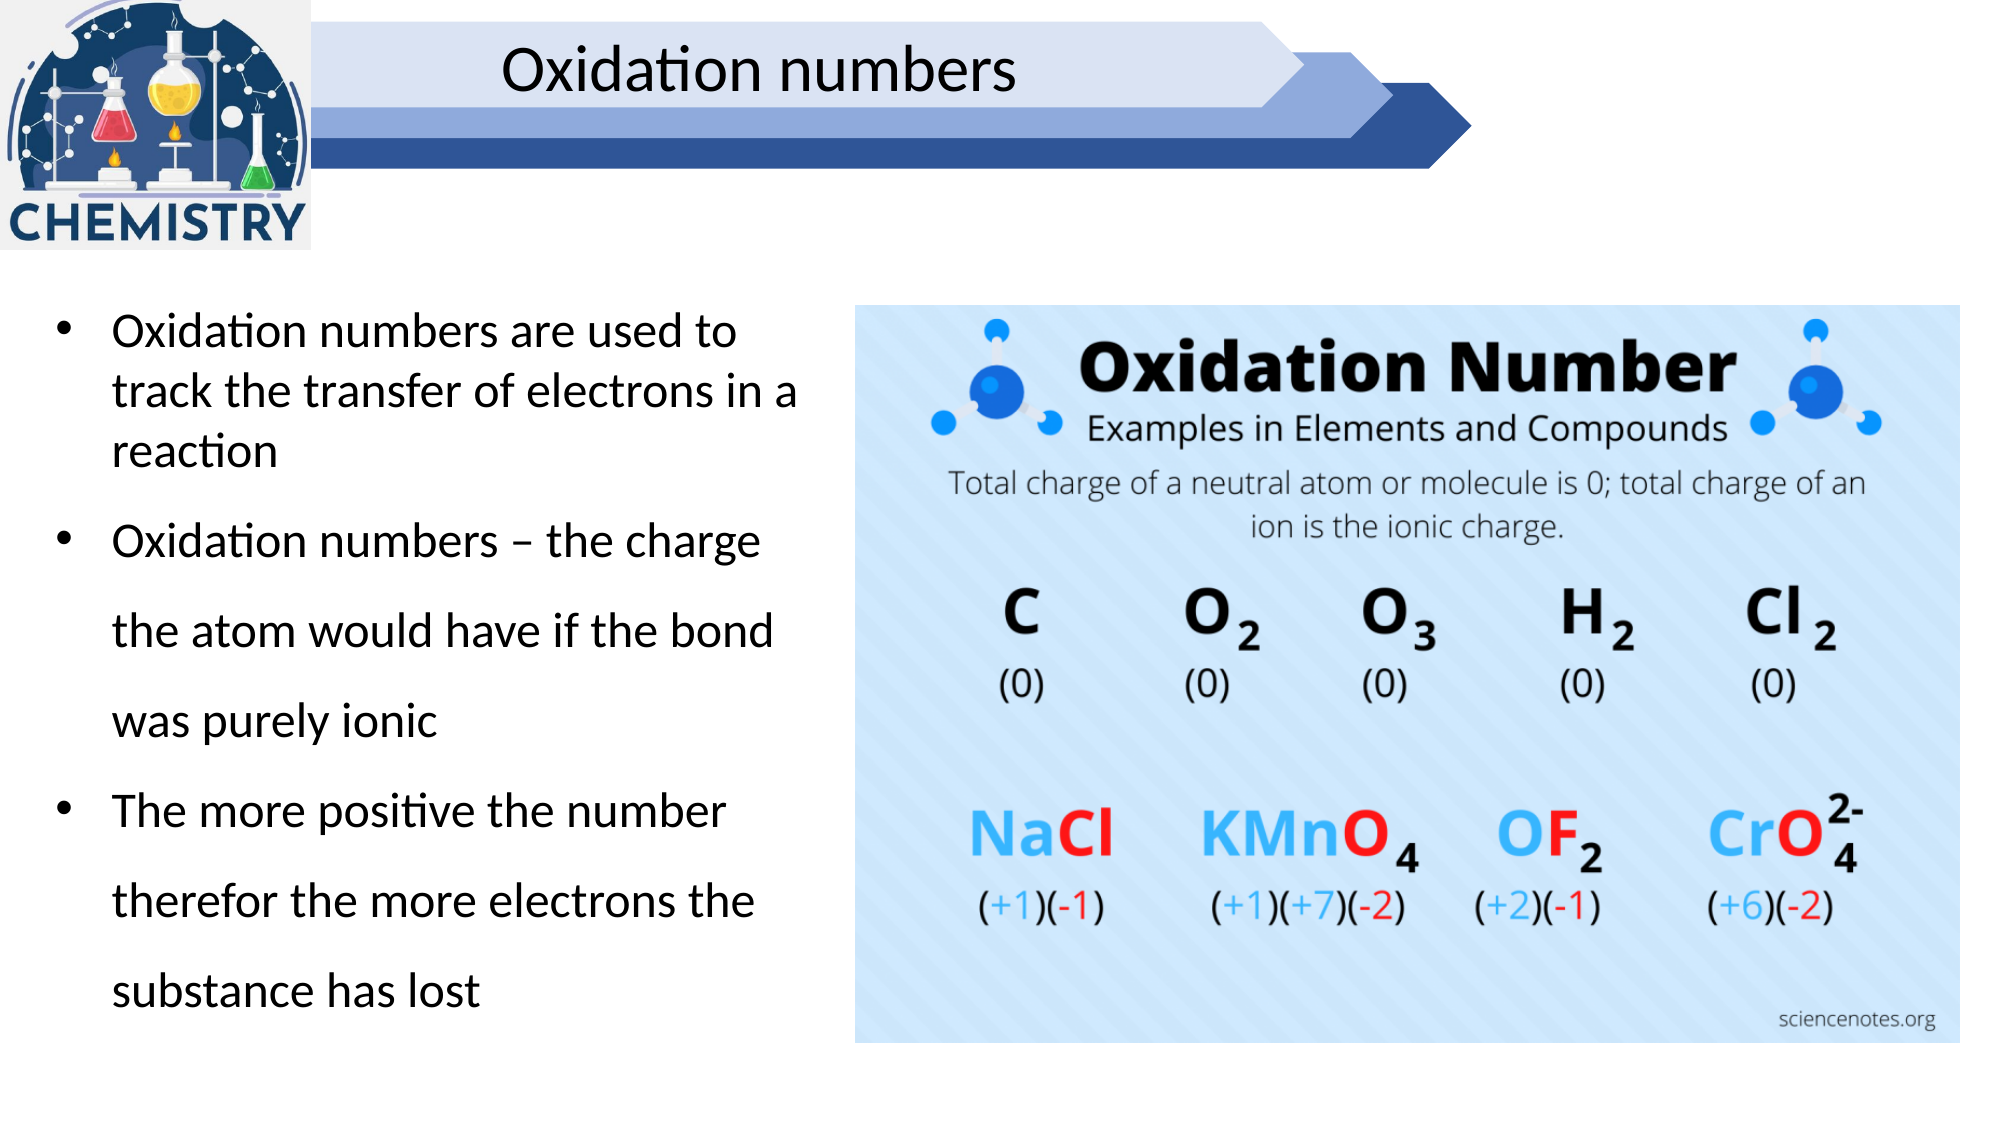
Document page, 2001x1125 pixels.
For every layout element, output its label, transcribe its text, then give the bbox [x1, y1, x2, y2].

text_box Oxidation numbers [311, 20, 1306, 109]
text_box [311, 81, 1474, 170]
picture [0, 0, 311, 250]
text_box Oxidation numbers are used to track the transfer of electrons in a reaction Oxidation numbers – the charge the atom would have if the bond was purely ionic The more positive the number therefor the more electrons the substance has lost [40, 290, 837, 1085]
picture [854, 305, 1960, 1043]
text_box [311, 51, 1395, 140]
